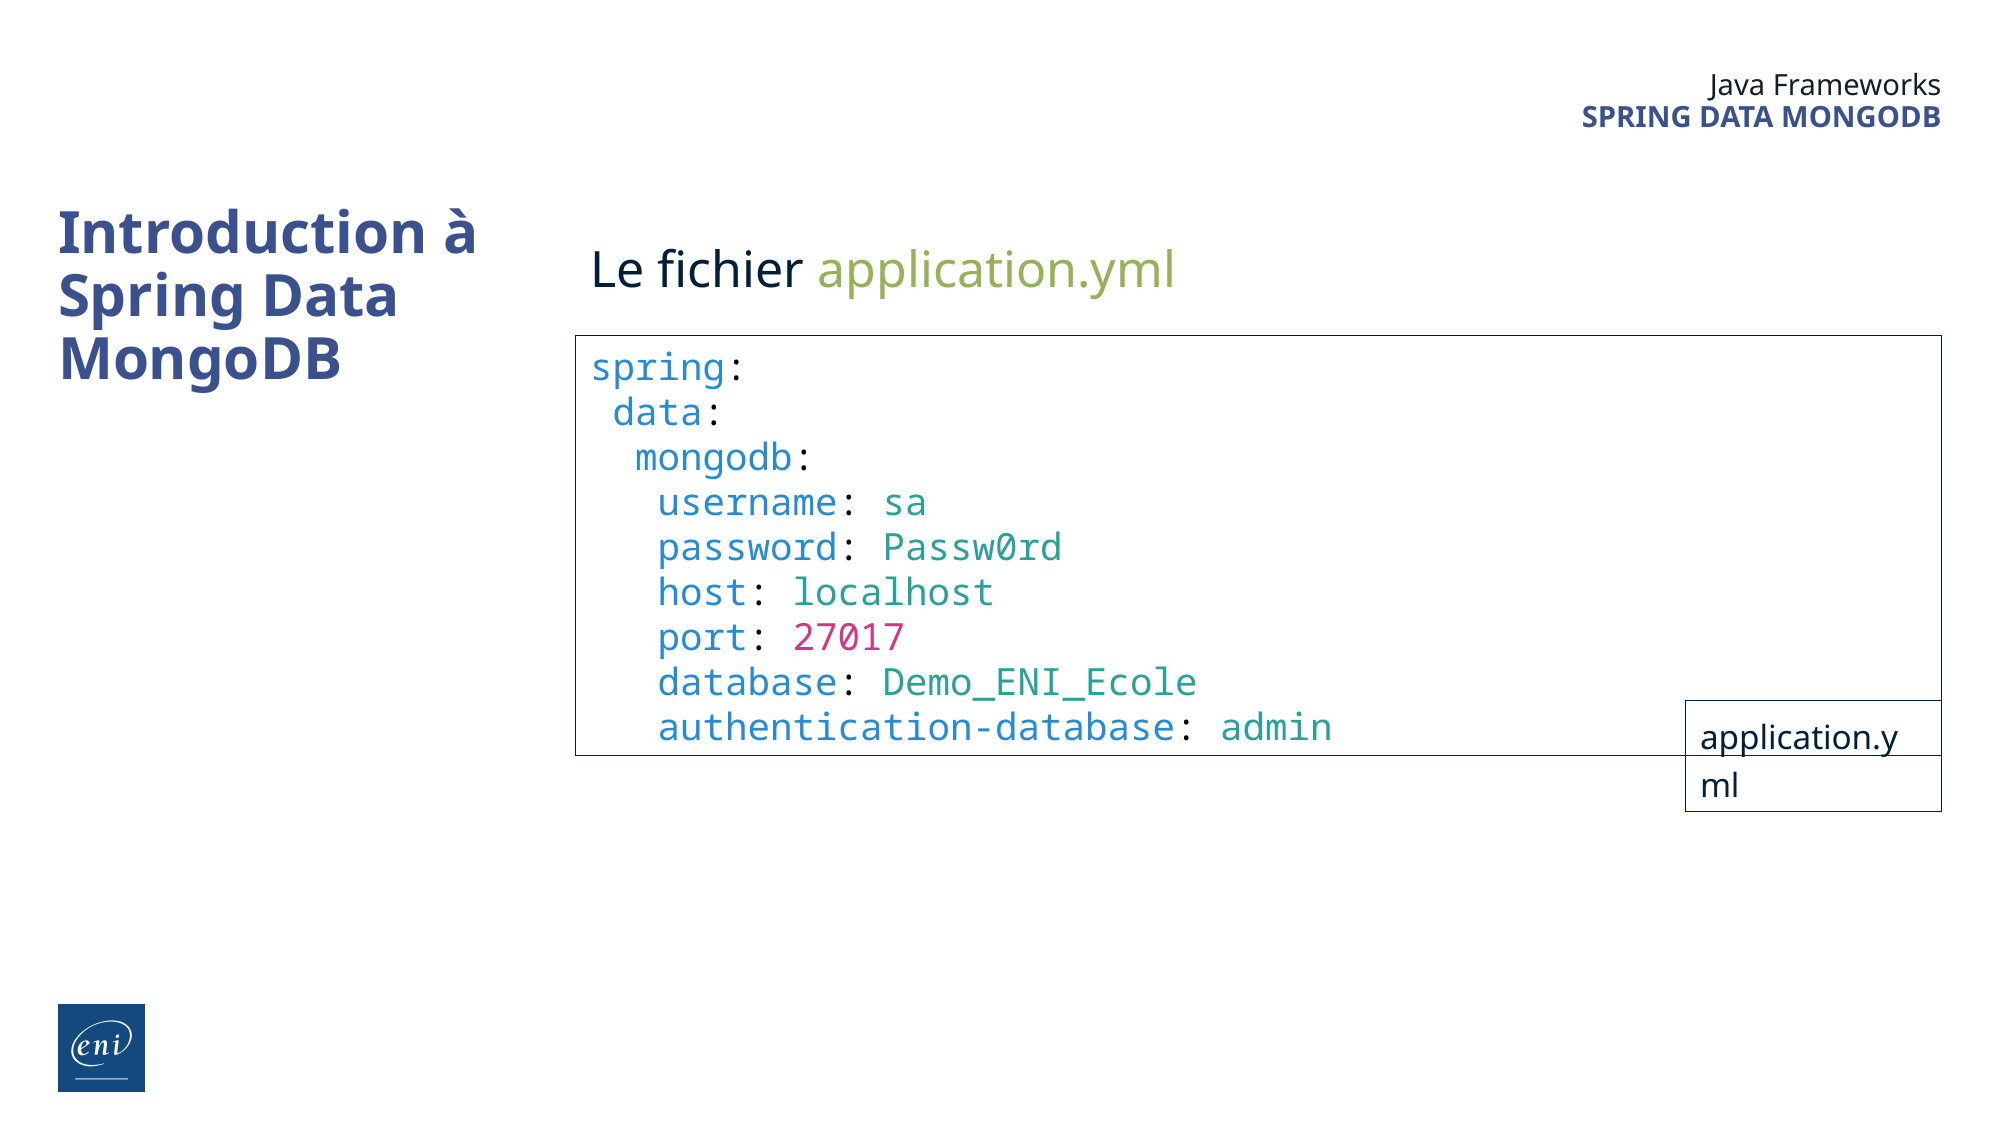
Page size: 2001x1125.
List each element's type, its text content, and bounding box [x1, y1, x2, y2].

picture [58, 1004, 145, 1092]
text_box Introduction à Spring Data MongoDB [58, 203, 526, 929]
text_box spring: data: mongodb: username: sa password: Passw0rd host: localhost port: 27017 database: Demo_ENI_Ecole authentication-database: admin [575, 335, 1942, 756]
text_box application.yml [1685, 700, 1942, 812]
text_box Le fichier application.yml [575, 218, 1942, 305]
text_box Java Frameworks Spring data MongoDB [627, 70, 1942, 160]
